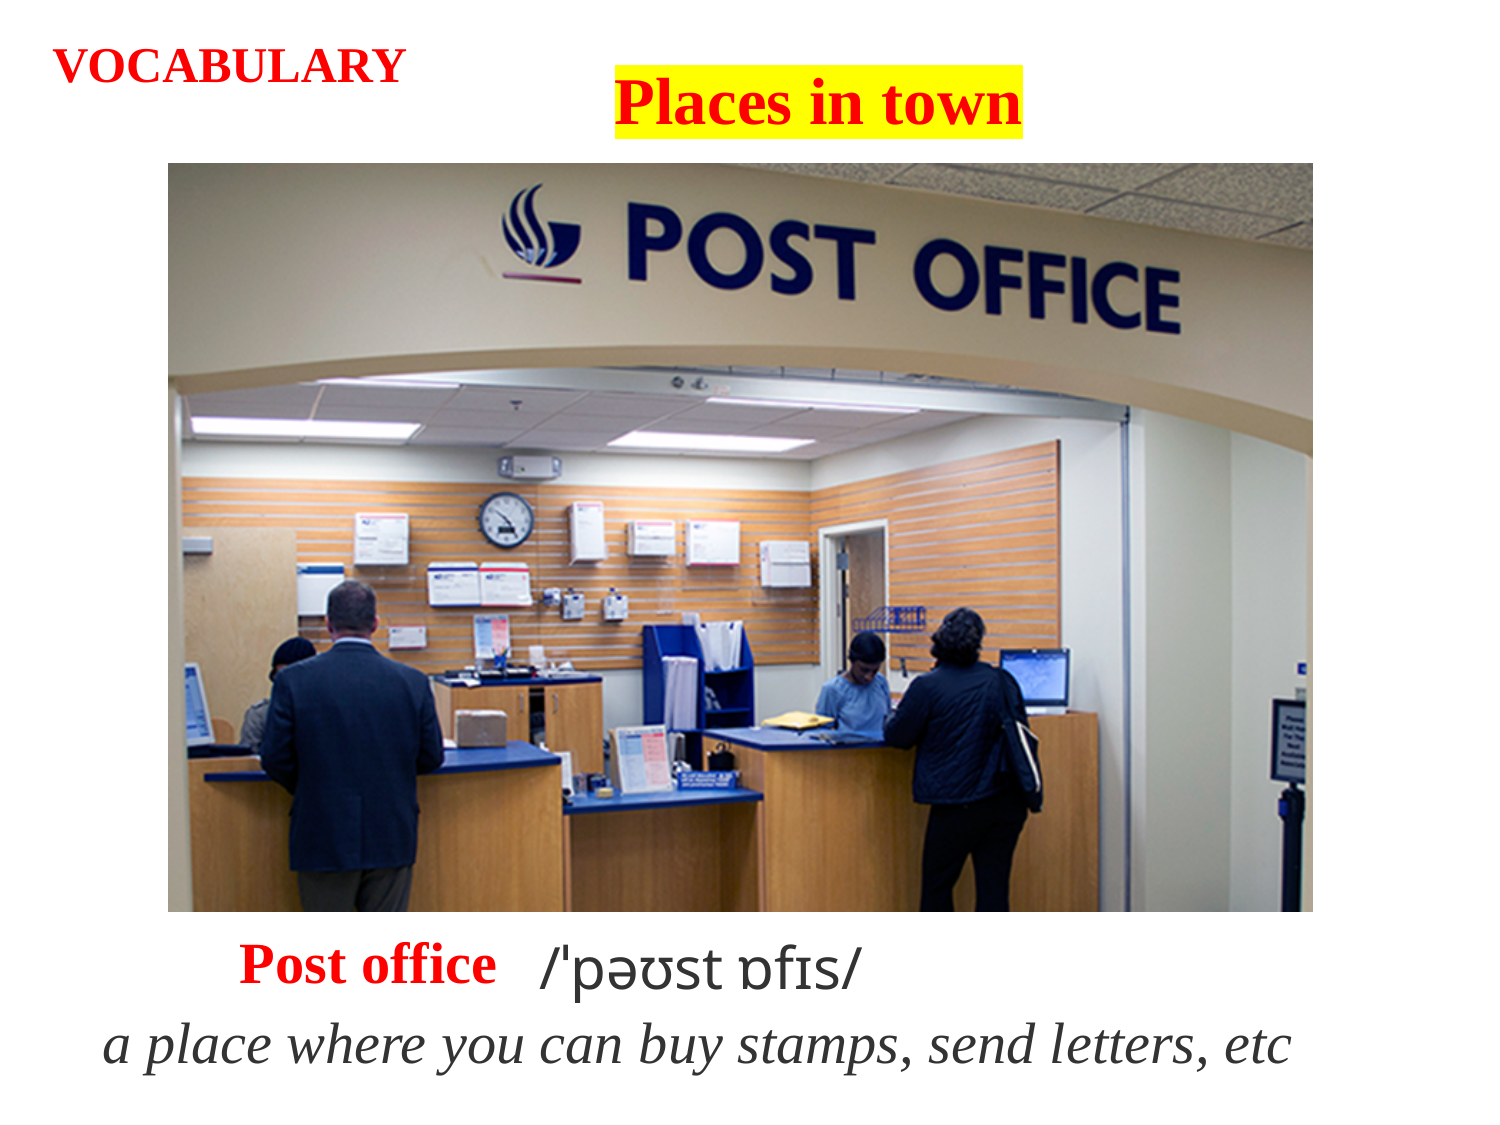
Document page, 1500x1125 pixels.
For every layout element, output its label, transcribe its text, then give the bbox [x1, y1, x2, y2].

text_box /ˈpəʊst ɒfɪs/ [524, 923, 1275, 998]
text_box VOCABULARY [37, 24, 500, 100]
text_box Places in town [599, 50, 1063, 146]
text_box a place where you can buy stamps, send letters, etc [87, 998, 1500, 1083]
picture [168, 163, 1313, 912]
text_box Post office [224, 920, 688, 998]
